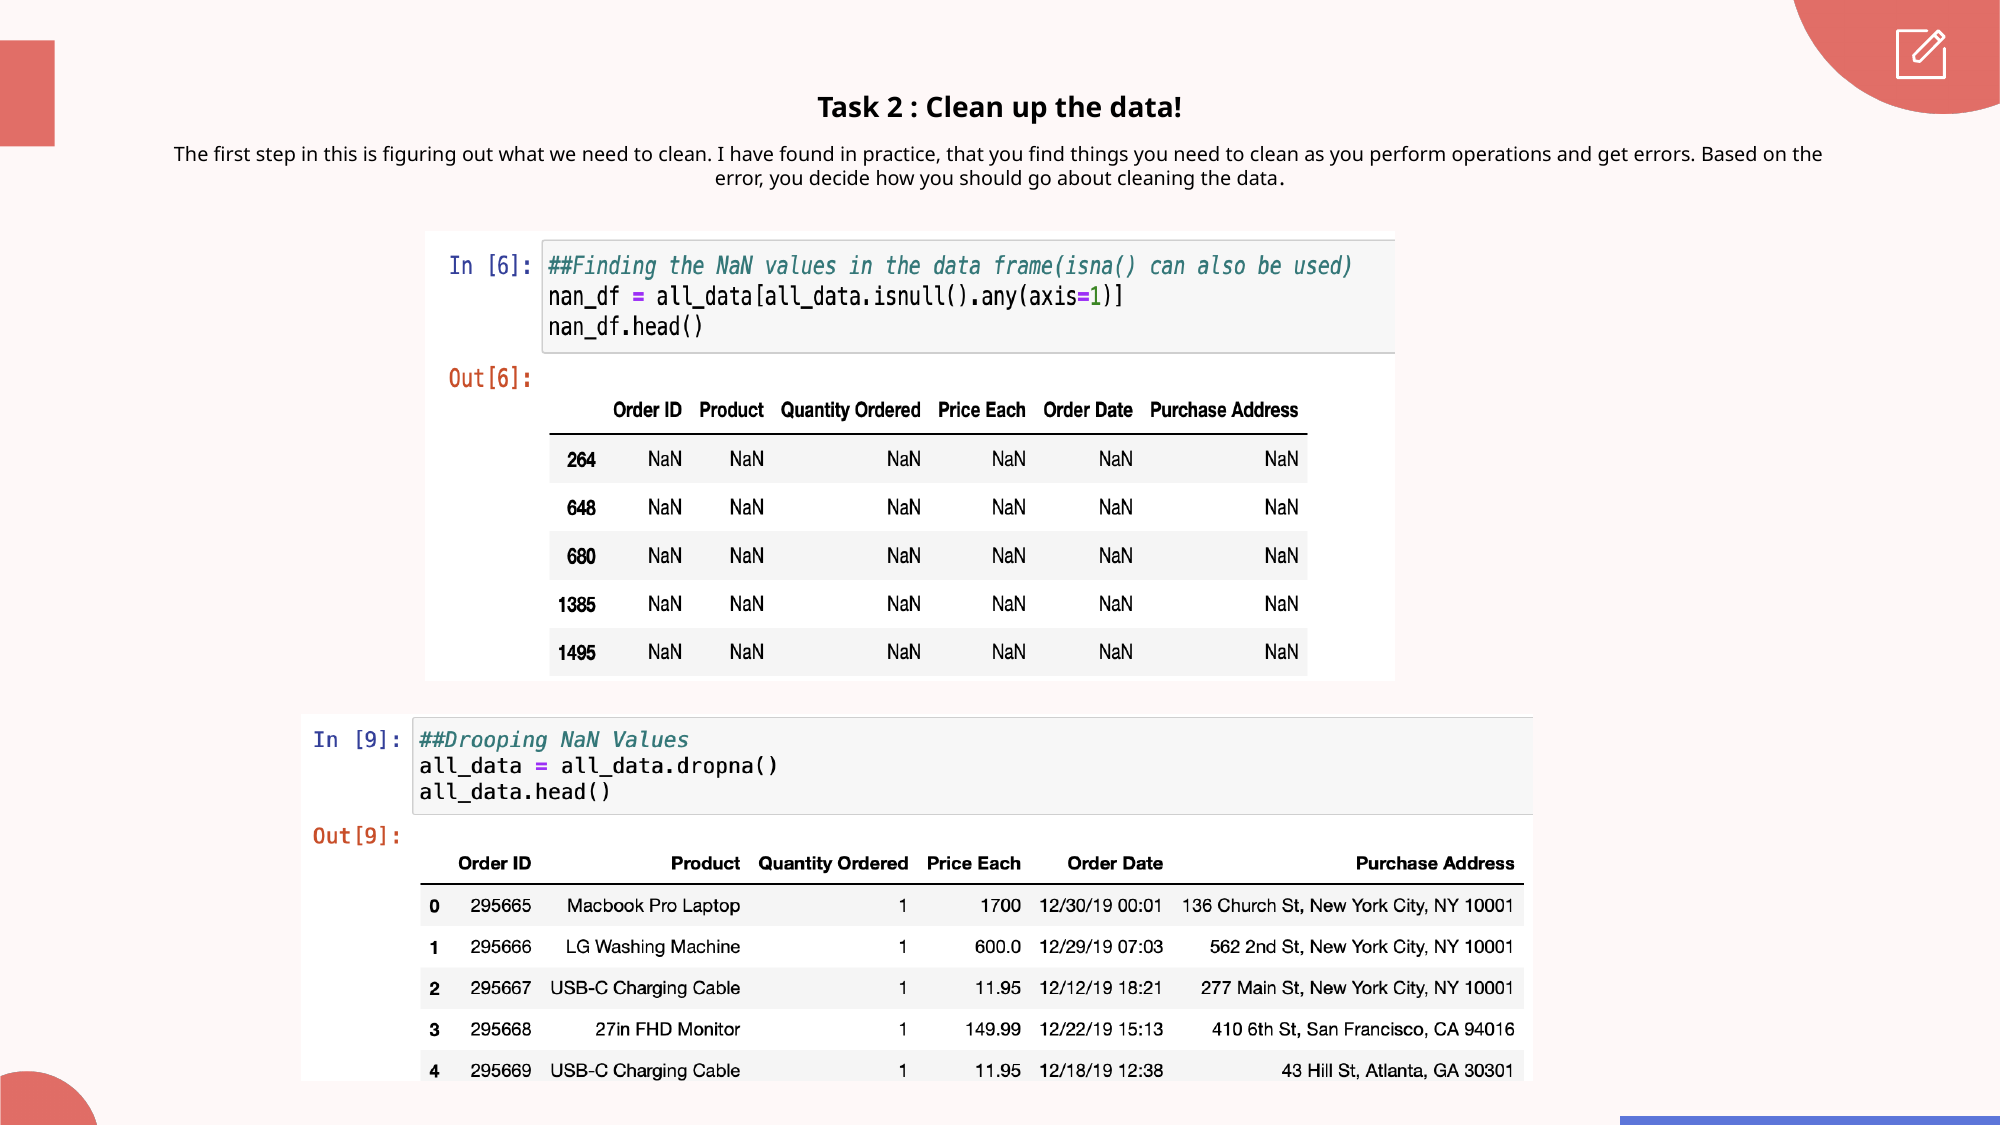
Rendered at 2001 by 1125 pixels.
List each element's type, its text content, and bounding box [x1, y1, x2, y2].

title Task 2 : Clean up the data! The first step in this is figuring out what we need to clean. I have found in practice, that you find things you need to clean as you perform operations and get errors. Based on the error, you decide how you should go about cleaning the data. [137, 55, 1863, 199]
picture [1793, 0, 2000, 114]
picture [1, 1072, 97, 1125]
picture [1620, 1116, 2000, 1125]
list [424, 231, 1395, 681]
picture [301, 714, 1533, 1081]
